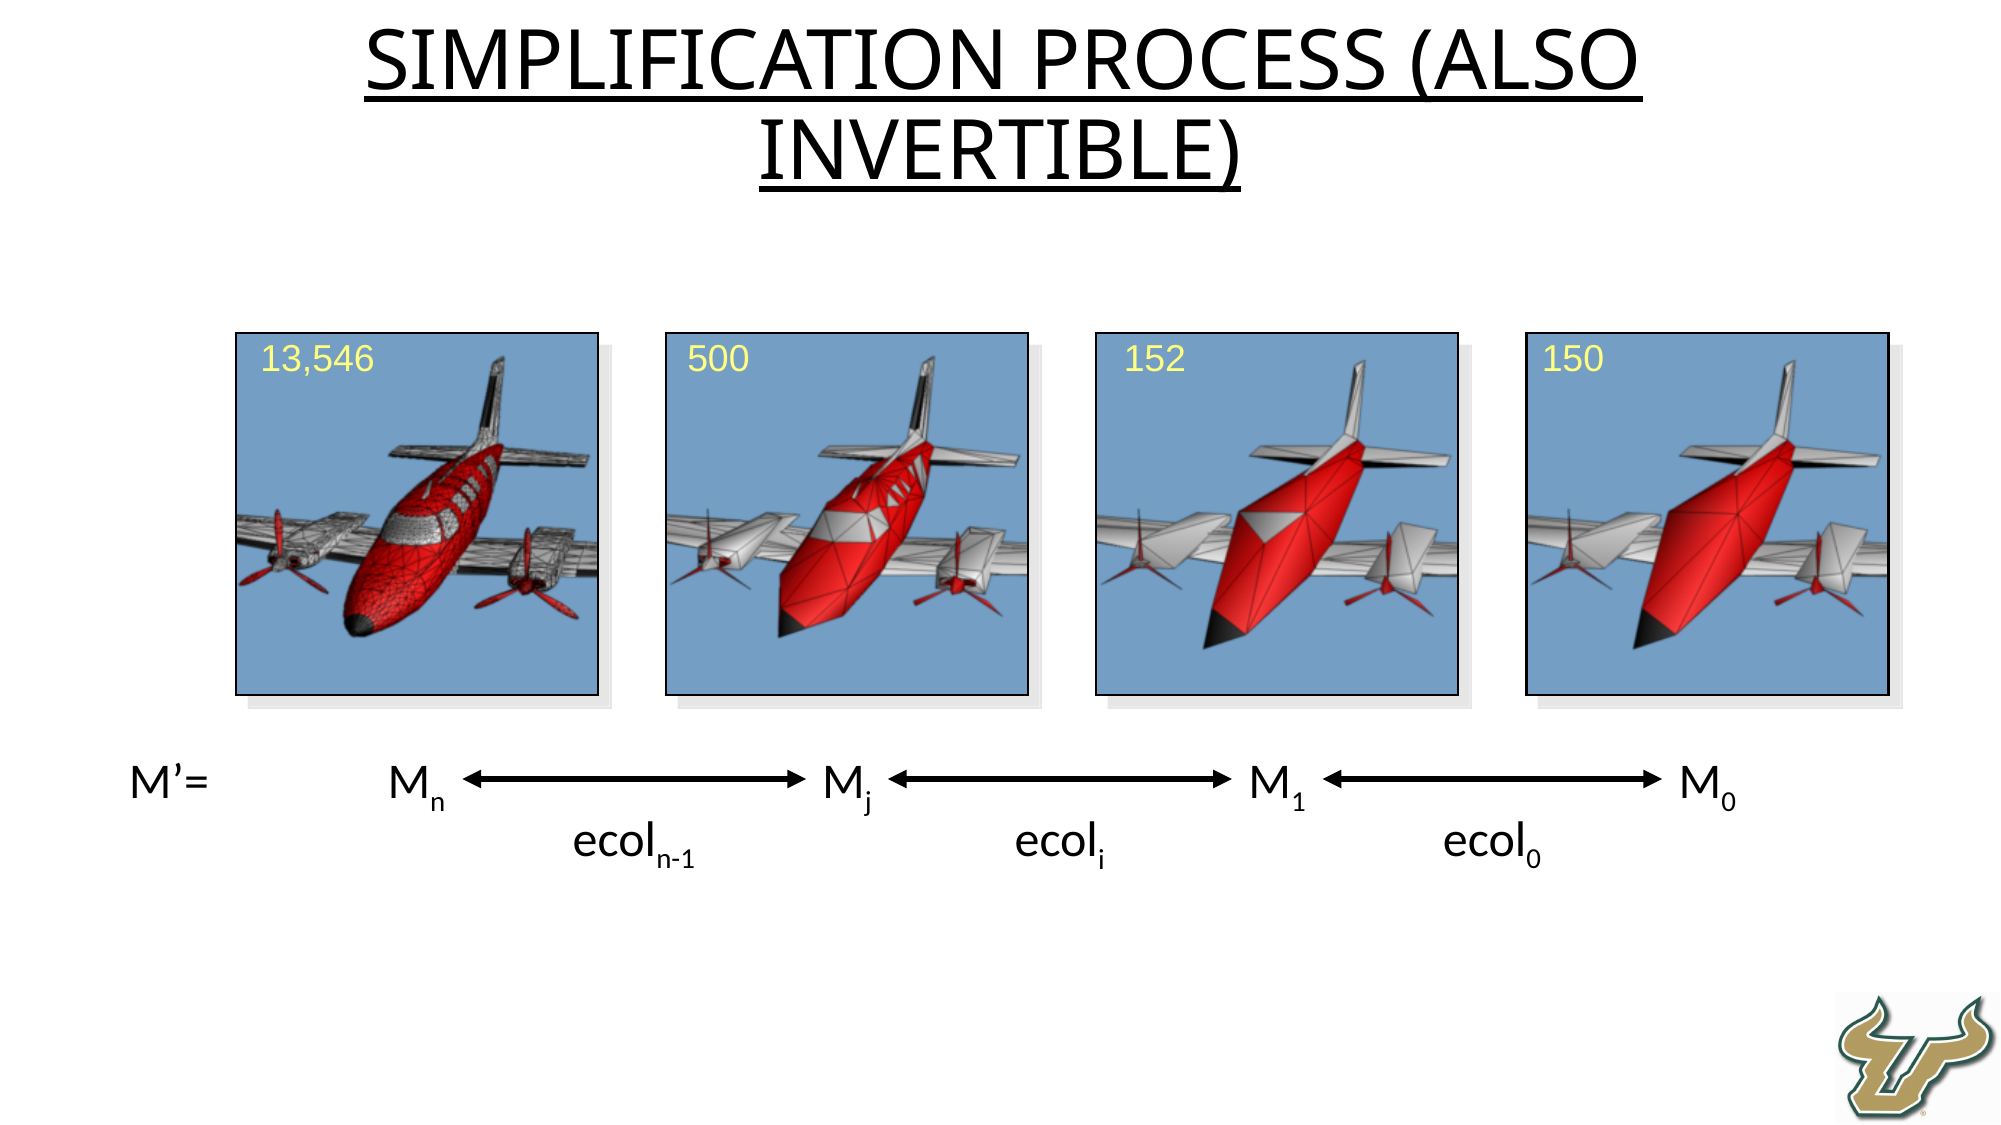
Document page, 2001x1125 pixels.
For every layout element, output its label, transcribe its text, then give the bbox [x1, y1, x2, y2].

text_box M0 [1663, 741, 1752, 825]
text_box Mj [806, 741, 888, 825]
picture [1097, 333, 1458, 694]
picture [1527, 333, 1888, 694]
text_box 13,546 [245, 326, 390, 333]
list Simplification process (also invertible) [261, 43, 1739, 172]
text_box ecoln-1 [557, 798, 711, 883]
picture [1835, 992, 2000, 1124]
text_box M1 [1233, 741, 1322, 825]
text_box ecol0 [1427, 798, 1557, 883]
picture [666, 333, 1027, 694]
text_box M’= [114, 741, 225, 816]
text_box ecoli [999, 799, 1121, 883]
text_box Mn [372, 741, 461, 825]
text_box 150 [1526, 326, 1620, 387]
picture [236, 333, 597, 694]
text_box 500 [672, 326, 765, 333]
text_box 152 [1108, 326, 1202, 333]
